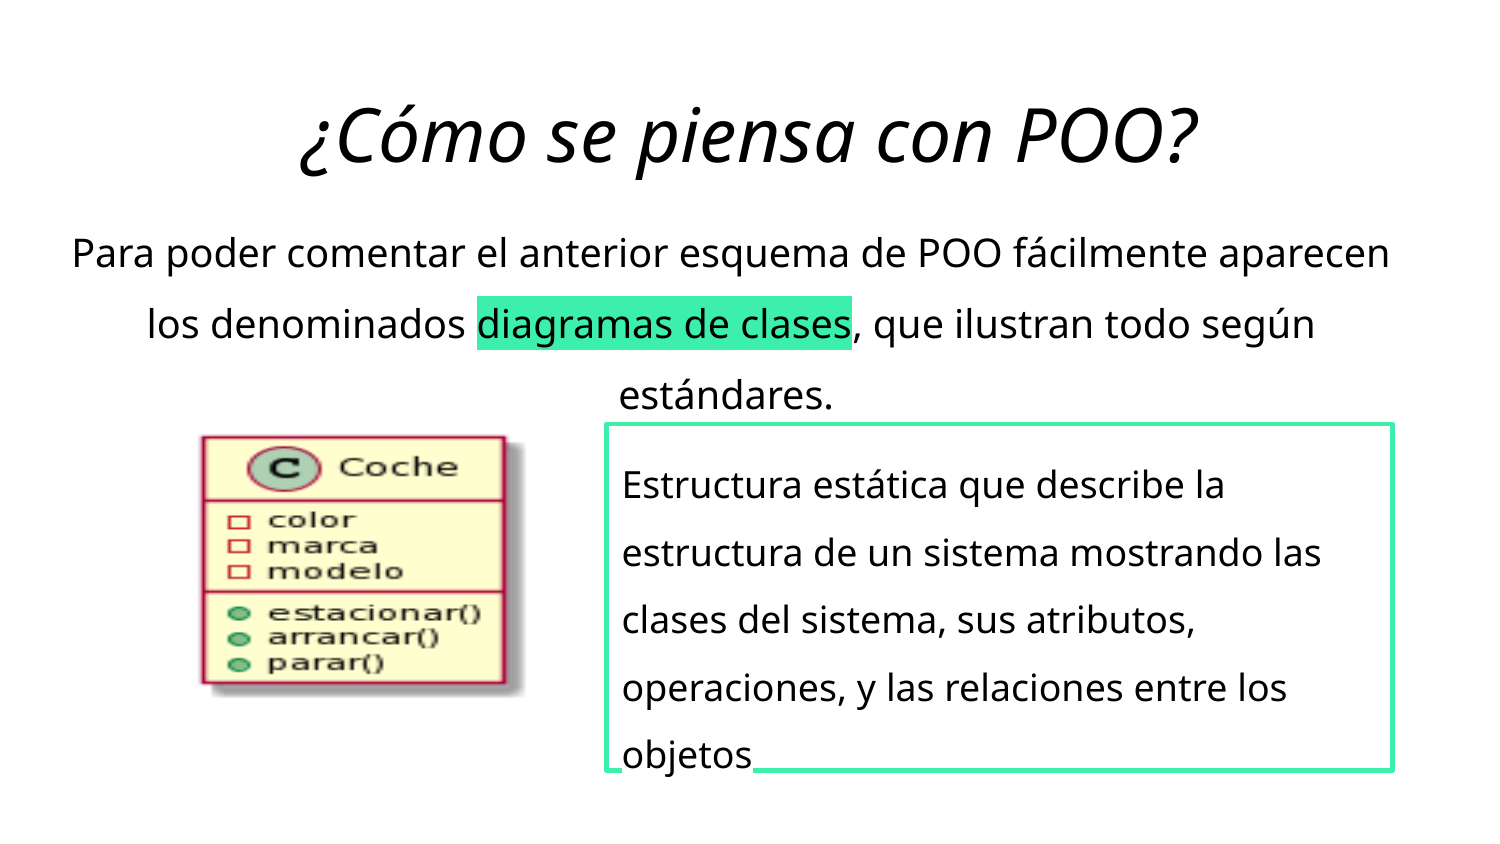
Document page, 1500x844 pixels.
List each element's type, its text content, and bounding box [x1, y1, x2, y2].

picture [174, 423, 553, 715]
title ¿Cómo se piensa con POO? [51, 72, 1449, 167]
text_box Estructura estática que describe la estructura de un sistema mostrando las clases del sistema, sus atributos, operaciones, y las relaciones entre los objetos [606, 423, 1393, 771]
list Para poder comentar el anterior esquema de POO fácilmente aparecen los denominados diagramas de clases, que ilustran todo según estándares. [51, 189, 1412, 750]
